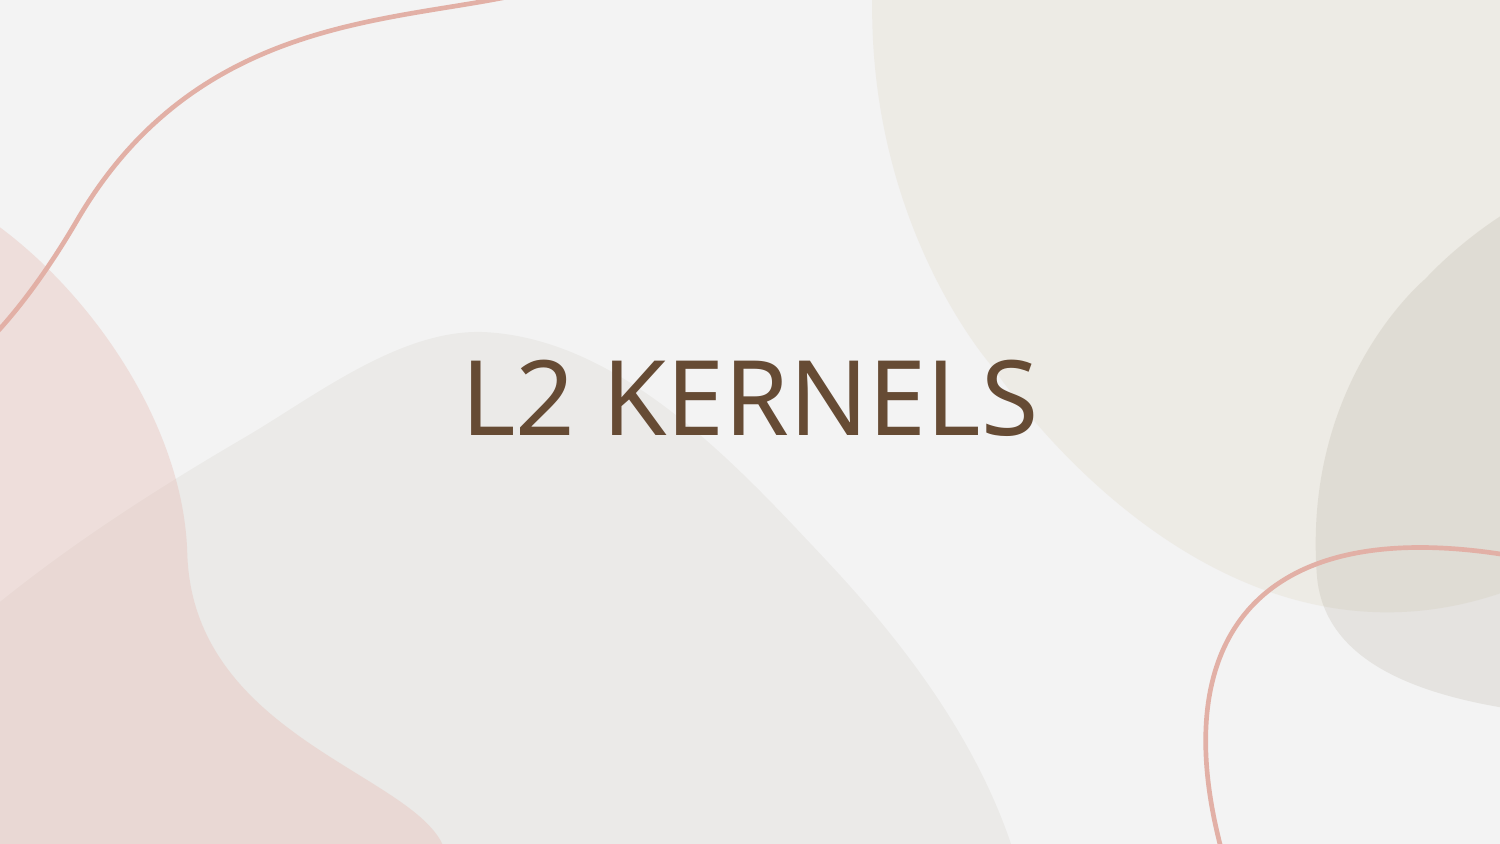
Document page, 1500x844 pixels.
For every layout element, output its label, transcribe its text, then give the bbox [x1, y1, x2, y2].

title L2 KERNELS [287, 219, 1213, 472]
